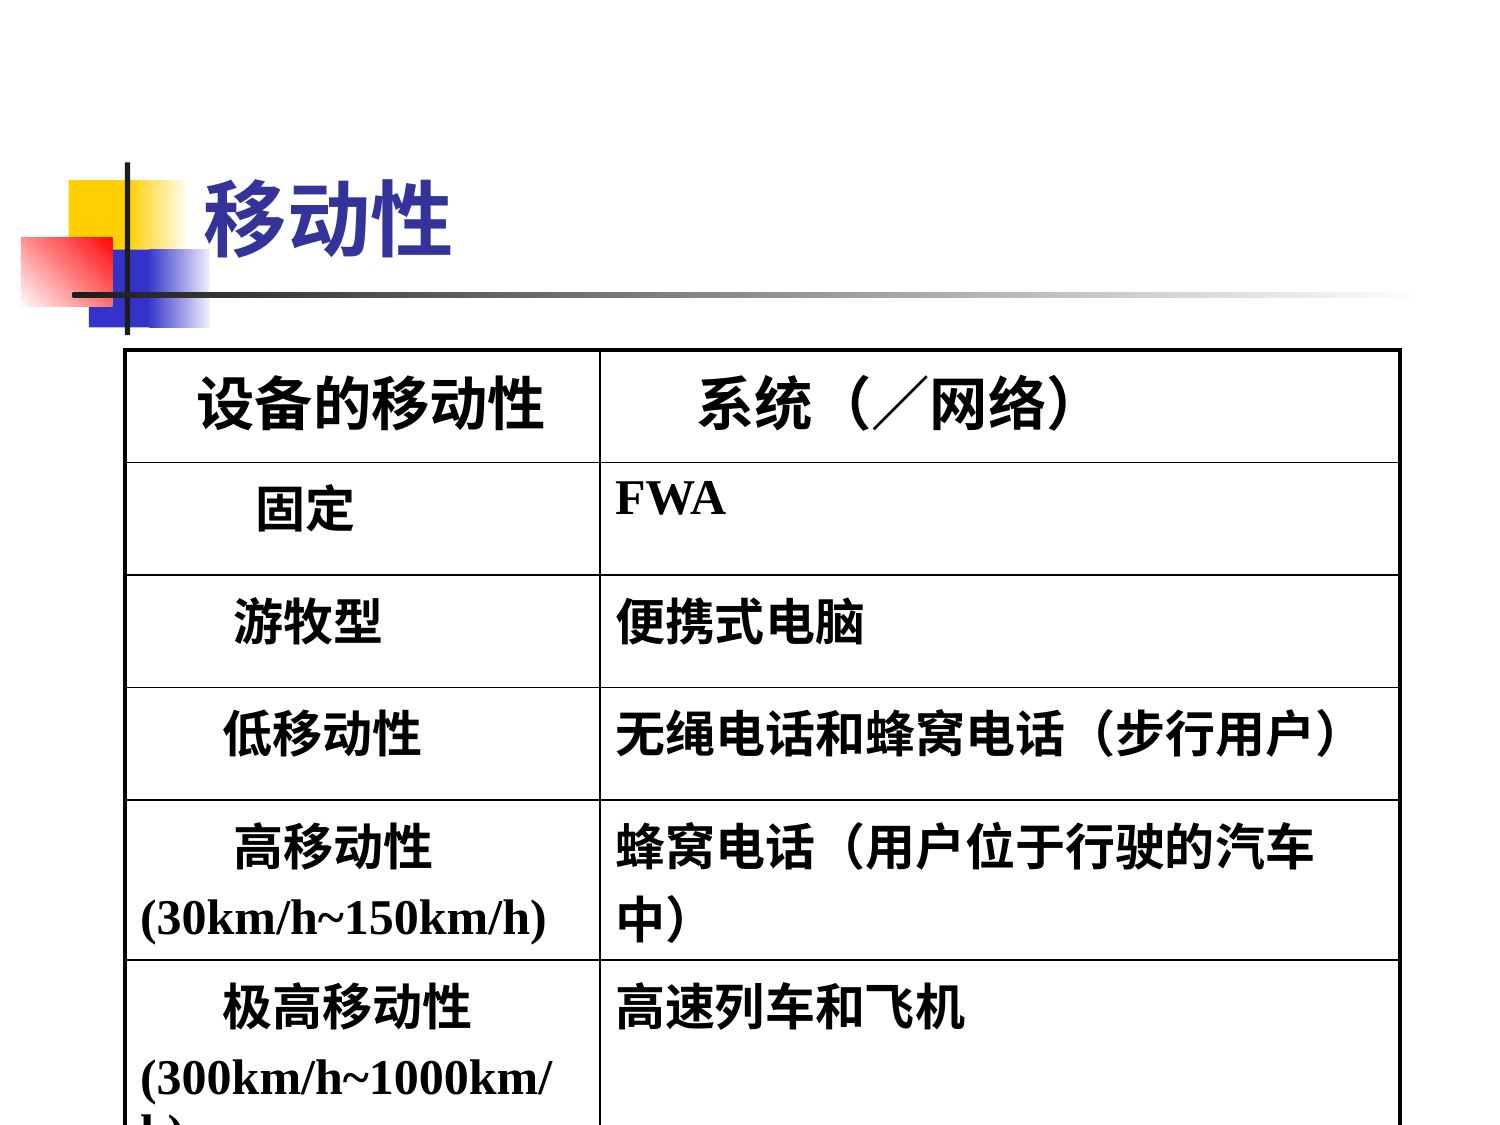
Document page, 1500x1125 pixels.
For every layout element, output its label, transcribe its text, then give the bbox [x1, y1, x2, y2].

table_cell 高移动性 (30km/h~150km/h) [127, 801, 599, 959]
table_cell 便携式电脑 [601, 576, 1398, 687]
table_cell 极高移动性 (300km/h~1000km/h) [127, 961, 599, 1125]
table_cell FWA [601, 463, 1398, 574]
table_header 设备的移动性 [127, 352, 599, 462]
title 移动性 [188, 34, 1468, 276]
table_cell 高速列车和飞机 [601, 961, 1398, 1125]
table_cell 游牧型 [127, 576, 599, 687]
table_cell 蜂窝电话（用户位于行驶的汽车中） [601, 801, 1398, 959]
table_cell 低移动性 [127, 688, 599, 799]
table_header 系统（／网络） [601, 352, 1398, 462]
table_cell 固定 [127, 463, 599, 574]
table_cell 无绳电话和蜂窝电话（步行用户） [601, 688, 1398, 799]
